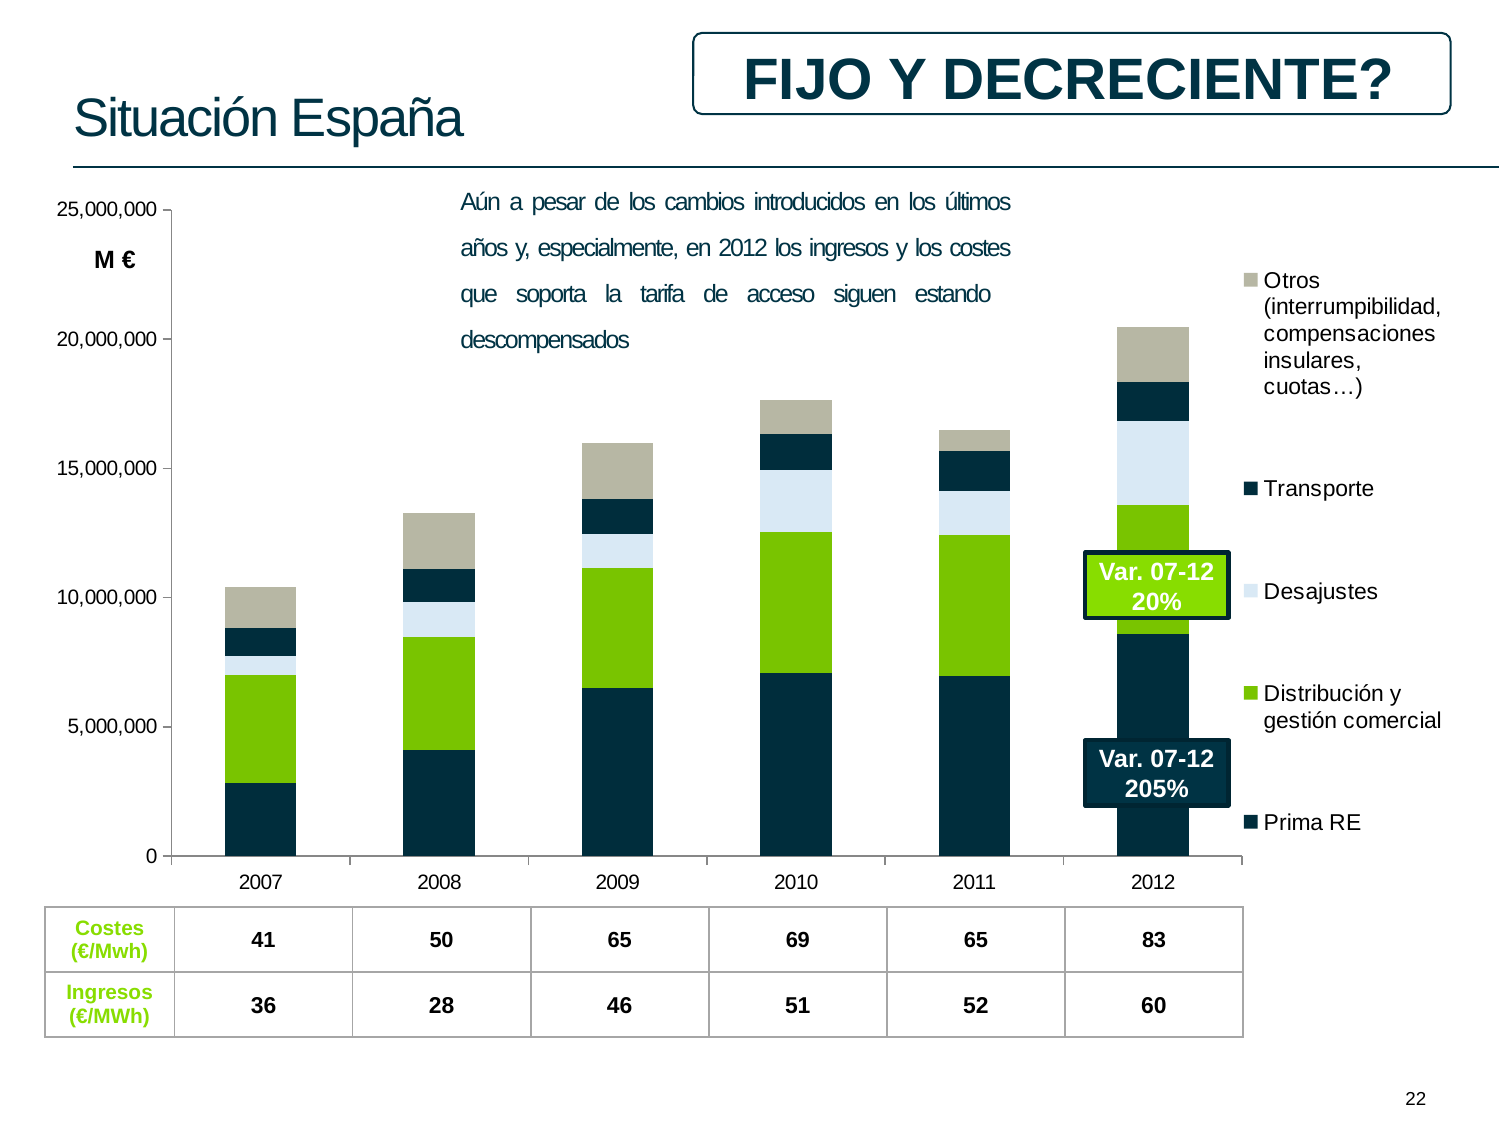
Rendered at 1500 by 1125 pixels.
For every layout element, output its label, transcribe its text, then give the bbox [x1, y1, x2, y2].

text_box FIJO Y DECRECIENTE? [691, 30, 1453, 117]
title Situación España [73, 18, 1424, 148]
slide_number 22 [1338, 1078, 1427, 1119]
table_header 83 [1066, 919, 1242, 971]
table_header 50 [353, 919, 530, 971]
table_cell Ingresos (€/MWh) [46, 973, 174, 1036]
table_cell 28 [353, 973, 530, 1036]
table_cell 52 [888, 973, 1064, 1036]
table_header 41 [175, 919, 352, 971]
table_header 65 [532, 919, 708, 971]
table_header 69 [710, 919, 886, 971]
table_cell 60 [1066, 973, 1242, 1036]
table_cell 36 [175, 973, 352, 1036]
table_cell 51 [710, 973, 886, 1036]
table_cell 46 [532, 973, 708, 1036]
chart [35, 190, 1463, 912]
table_header Costes (€/Mwh) [46, 919, 174, 971]
table_header 65 [888, 919, 1064, 971]
